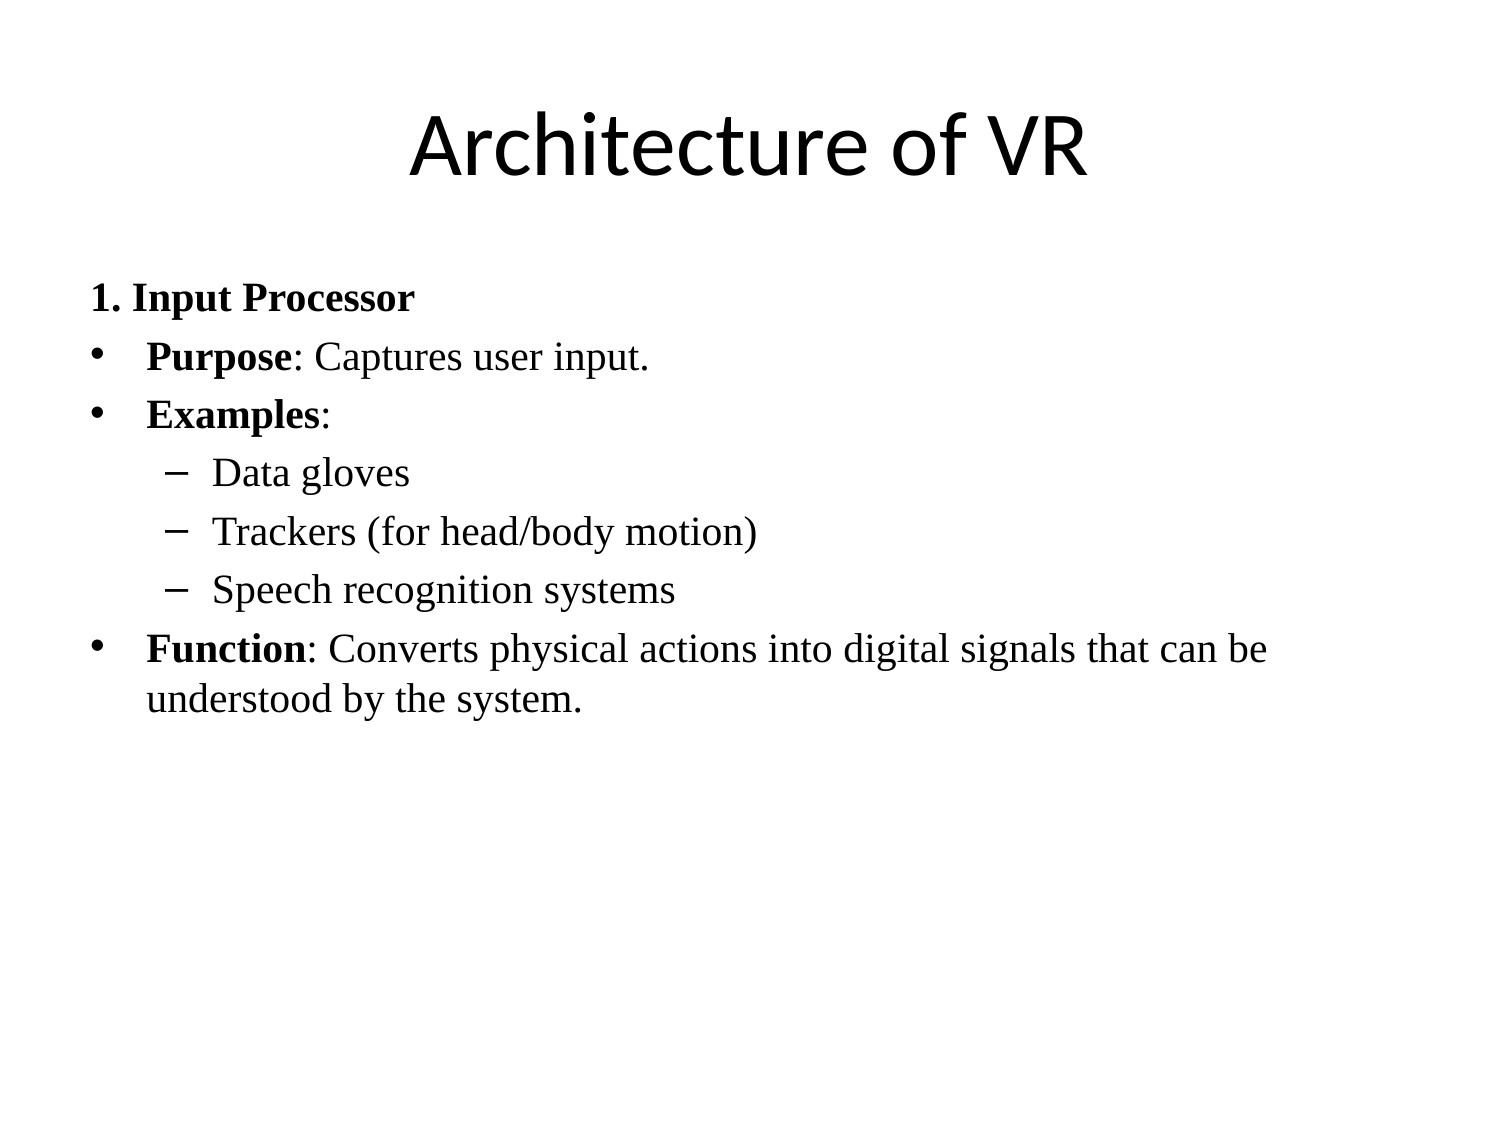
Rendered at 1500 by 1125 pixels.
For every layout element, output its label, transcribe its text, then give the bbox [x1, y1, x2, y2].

title Architecture of VR [75, 45, 1425, 233]
list 1. Input Processor Purpose: Captures user input. Examples: Data gloves Trackers (for head/body motion) Speech recognition systems Function: Converts physical actions into digital signals that can be understood by the system. [75, 262, 1425, 1005]
